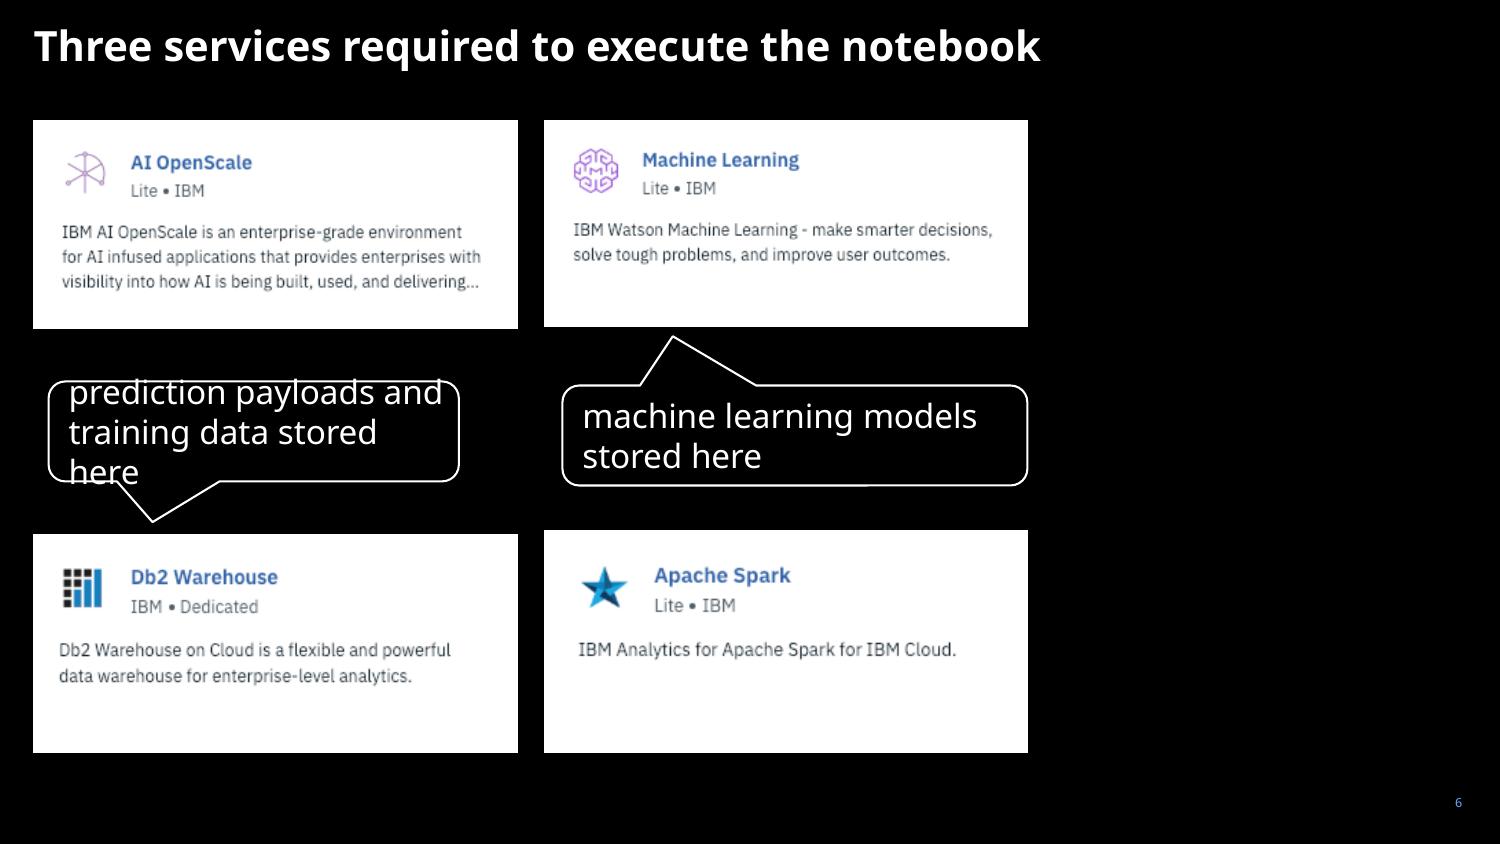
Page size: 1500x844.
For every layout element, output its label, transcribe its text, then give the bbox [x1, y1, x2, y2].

text_box Three services required to execute the notebook [18, 18, 1163, 79]
picture [544, 530, 1028, 753]
text_box prediction payloads and training data stored here [48, 381, 459, 523]
text_box machine learning models stored here [562, 336, 1028, 486]
picture [544, 120, 1028, 327]
picture [32, 120, 518, 330]
picture [32, 534, 518, 753]
slide_number 6 [1125, 791, 1463, 815]
